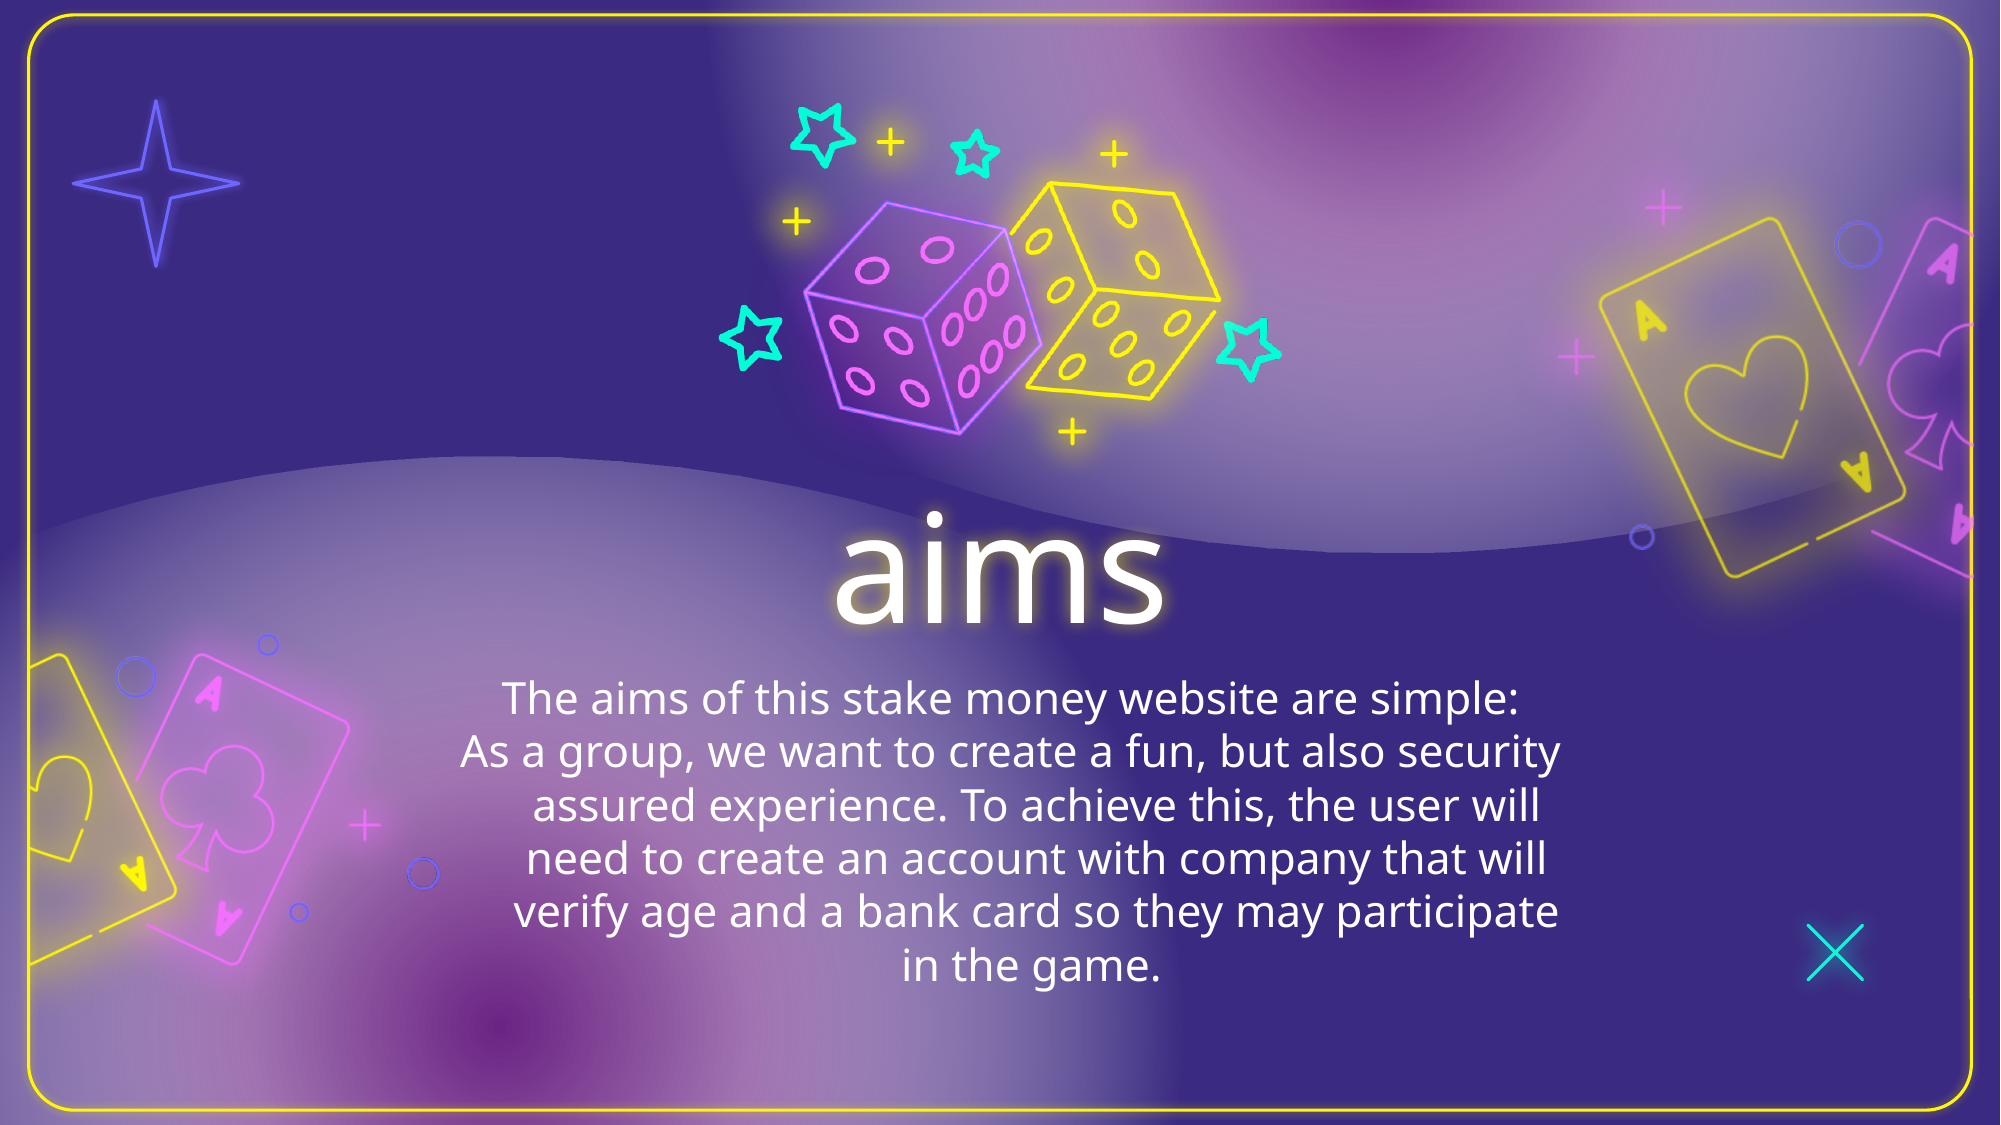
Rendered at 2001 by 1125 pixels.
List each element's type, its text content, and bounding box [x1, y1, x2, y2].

title aims [552, 486, 1448, 639]
picture [1482, 246, 1966, 664]
subtitle The aims of this stake money website are simple: As a group, we want to create a fun, but also security assured experience. To achieve this, the user will need to create an account with company that will verify age and a bank card so they may participate in the game. [403, 649, 1597, 946]
picture [665, 67, 1335, 476]
picture [27, 567, 507, 1040]
